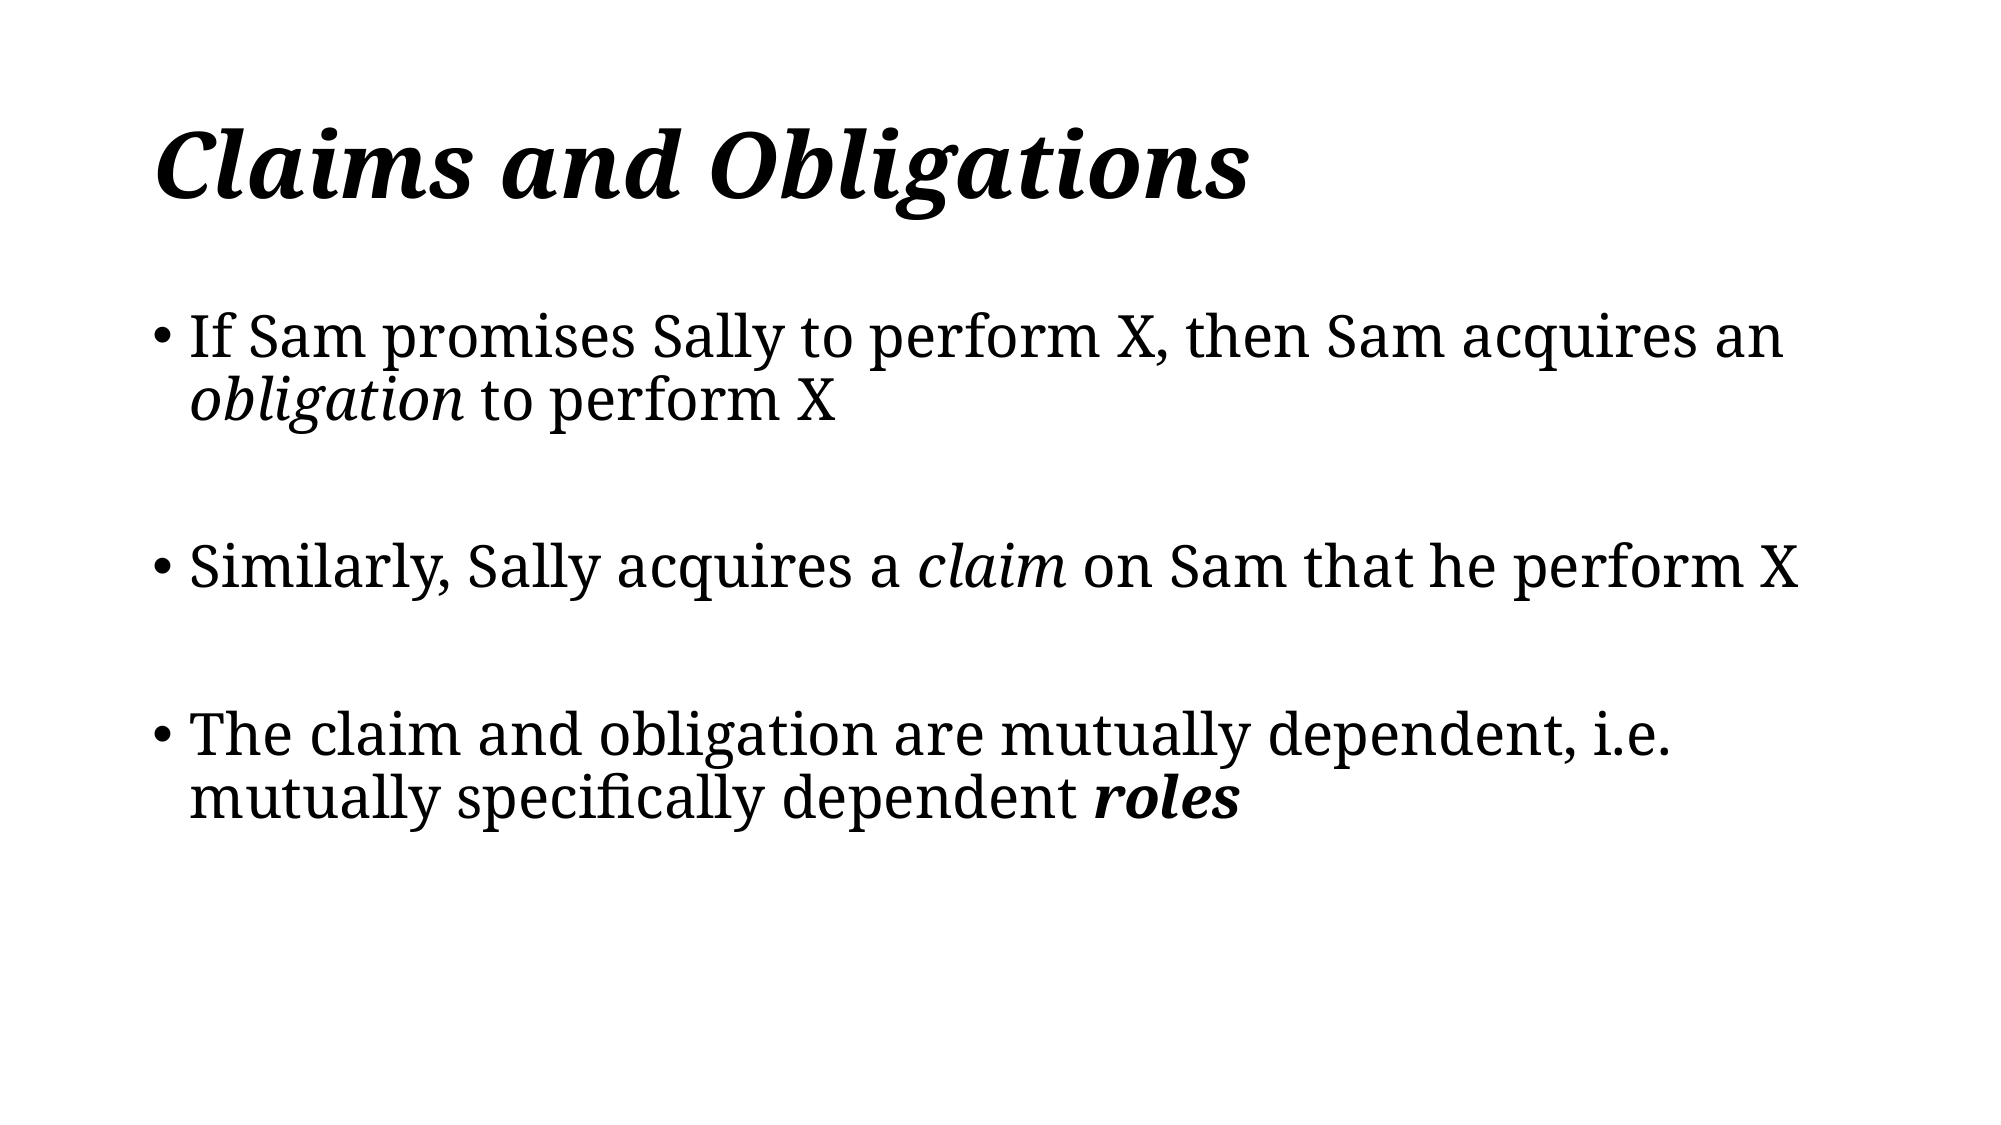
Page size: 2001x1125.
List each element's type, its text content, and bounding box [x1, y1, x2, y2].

list If Sam promises Sally to perform X, then Sam acquires an obligation to perform X Similarly, Sally acquires a claim on Sam that he perform X The claim and obligation are mutually dependent, i.e. mutually specifically dependent roles [137, 299, 1863, 1014]
title Claims and Obligations [137, 59, 1863, 278]
